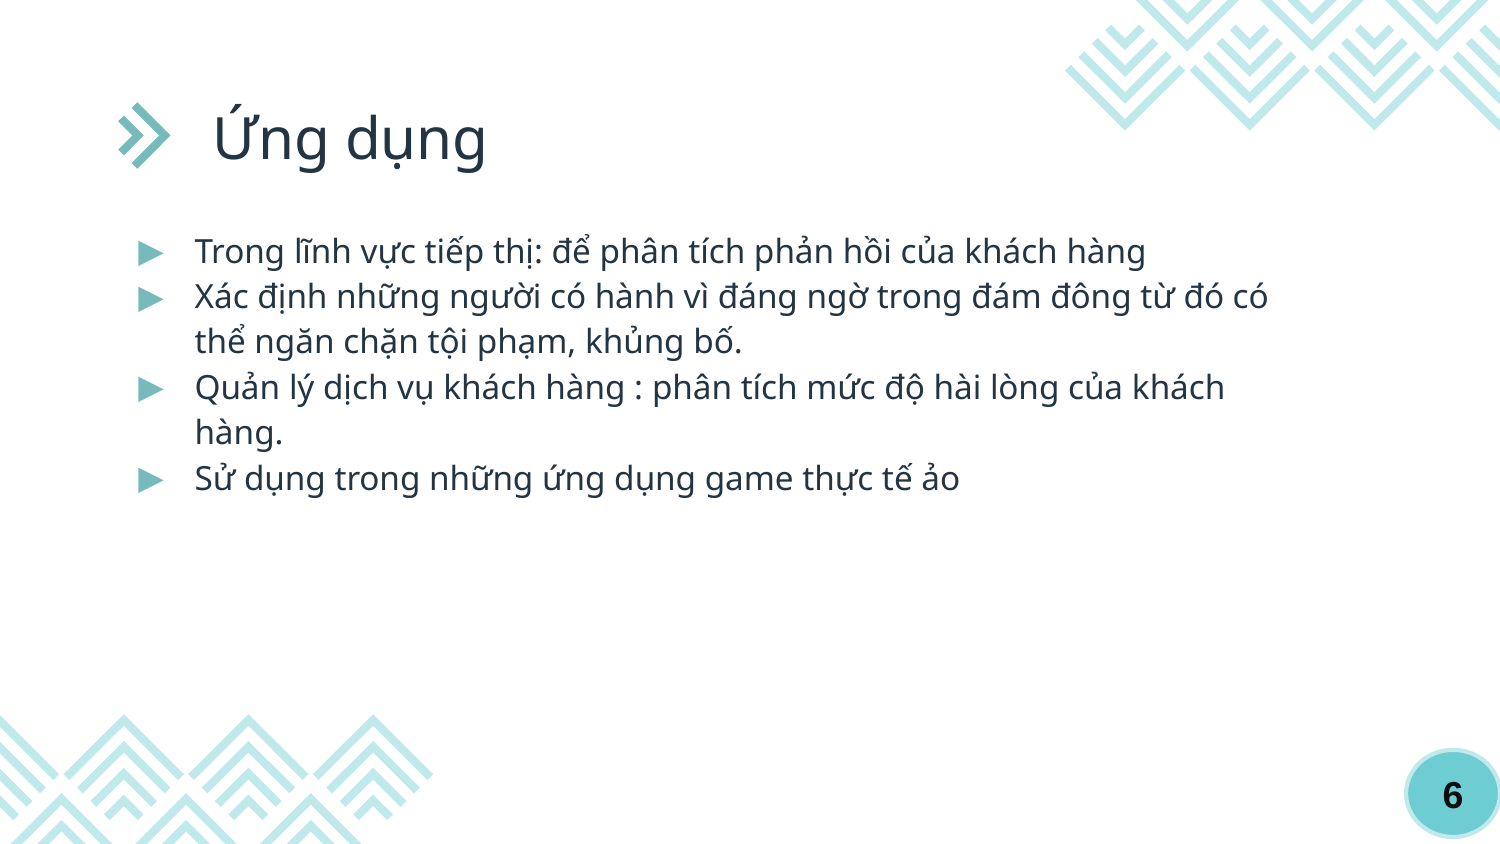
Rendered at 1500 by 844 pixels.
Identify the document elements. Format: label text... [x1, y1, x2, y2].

list Trong lĩnh vực tiếp thị: để phân tích phản hồi của khách hàng Xác định những người có hành vì đáng ngờ trong đám đông từ đó có thể ngăn chặn tội phạm, khủng bố. Quản lý dịch vụ khách hàng : phân tích mức độ hài lòng của khách hàng. Sử dụng trong những ứng dụng game thực tế ảo [104, 208, 1334, 479]
title Ứng dụng [197, 88, 801, 183]
text_box 6 [1403, 747, 1500, 840]
